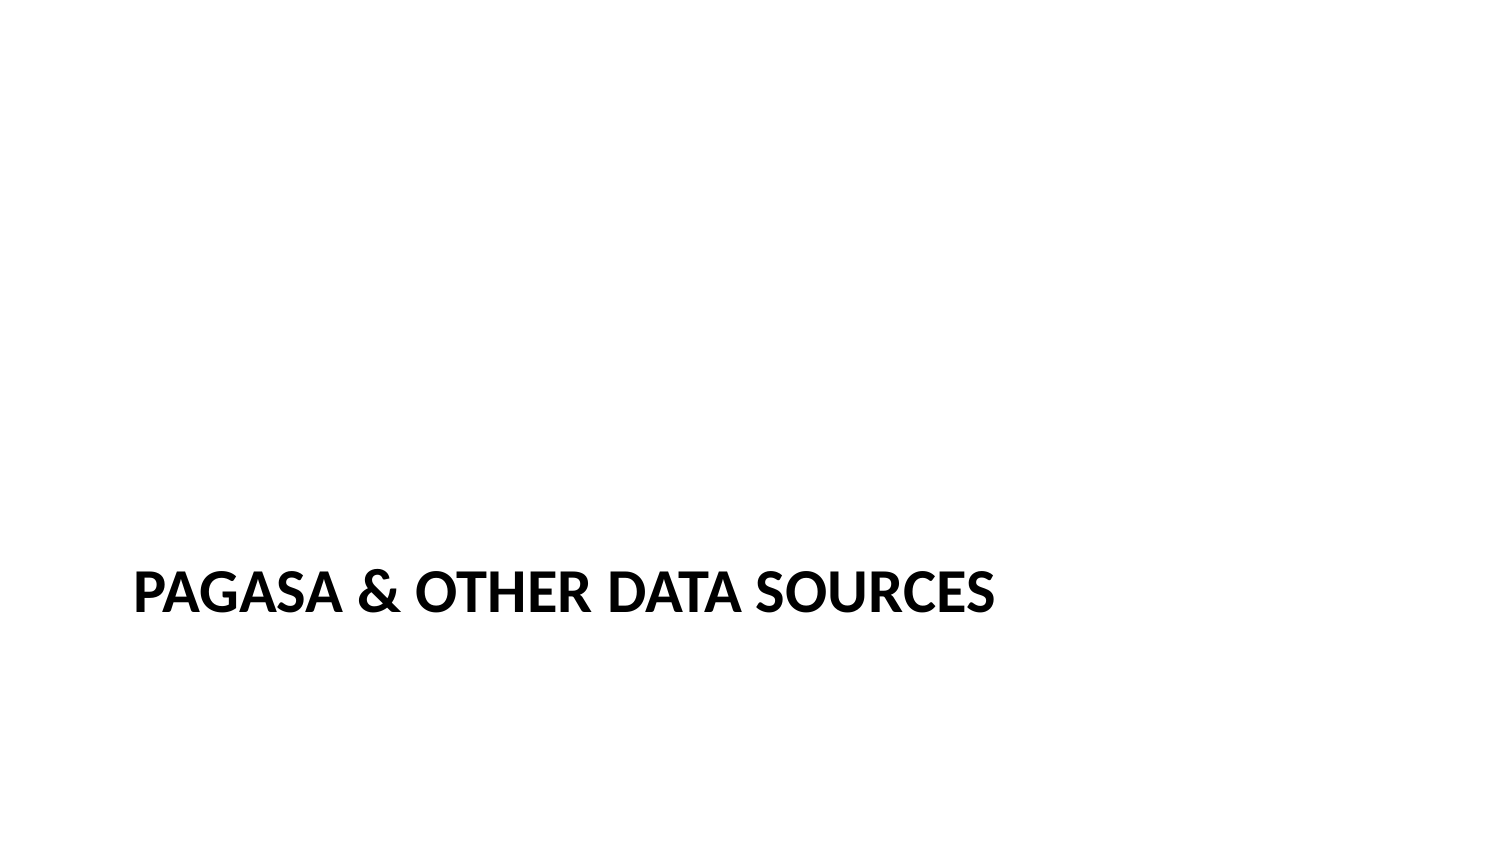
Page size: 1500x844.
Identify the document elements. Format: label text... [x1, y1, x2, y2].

title PAGASA & Other Data Sources [118, 542, 1394, 710]
